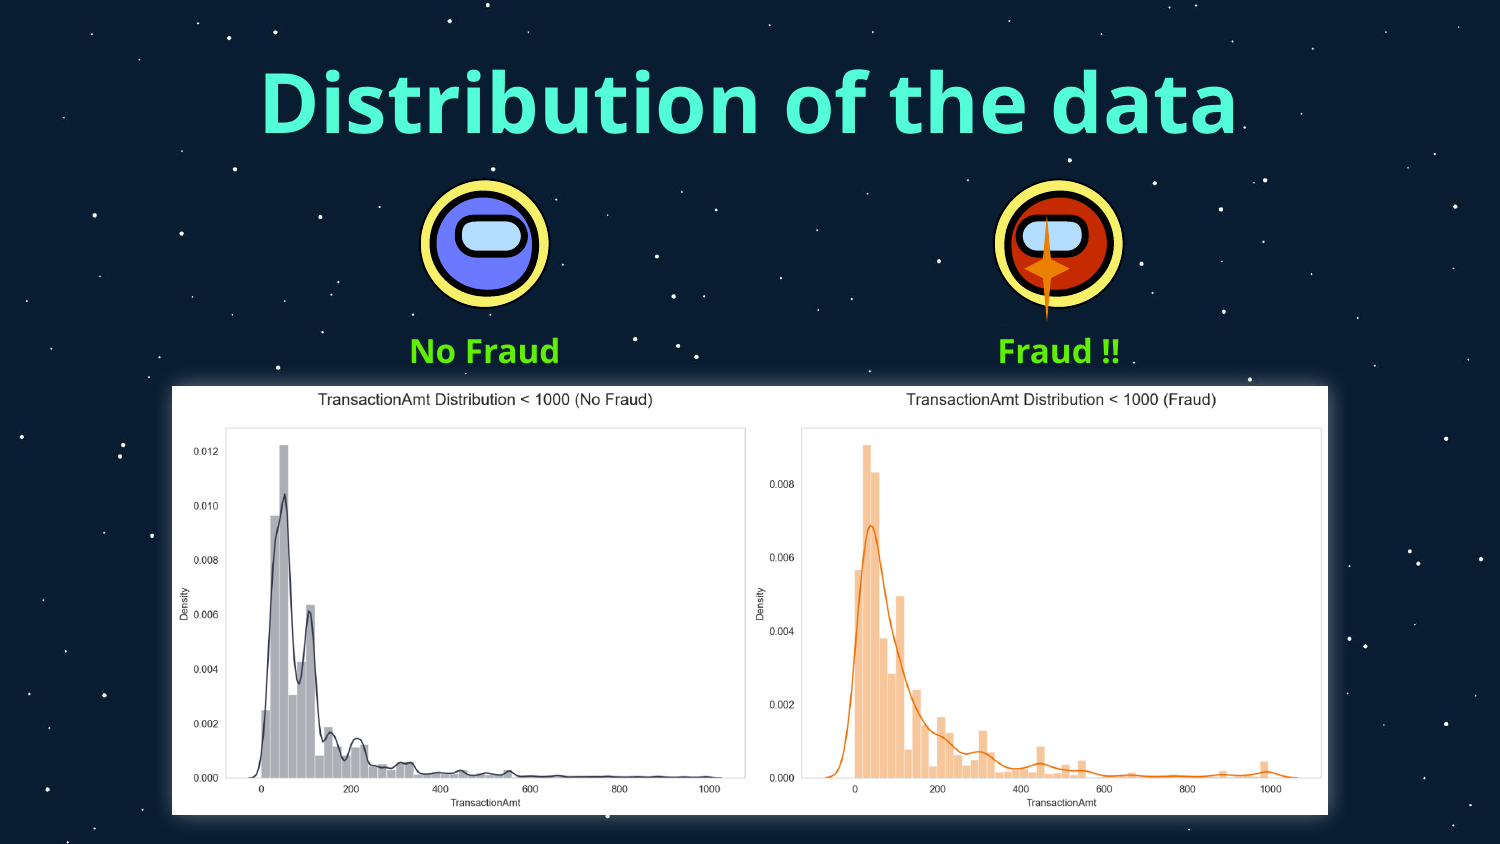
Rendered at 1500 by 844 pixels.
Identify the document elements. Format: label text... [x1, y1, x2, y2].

picture [0, 0, 1500, 844]
title Distribution of the data [118, 35, 1382, 166]
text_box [365, 373, 605, 379]
text_box Debit - Fraud: 2.43% - Not Fraud: 97.57% [952, 373, 1165, 379]
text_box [992, 178, 1125, 310]
subtitle No Fraud [365, 322, 605, 371]
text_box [418, 178, 551, 310]
subtitle Fraud !! [952, 322, 1165, 371]
